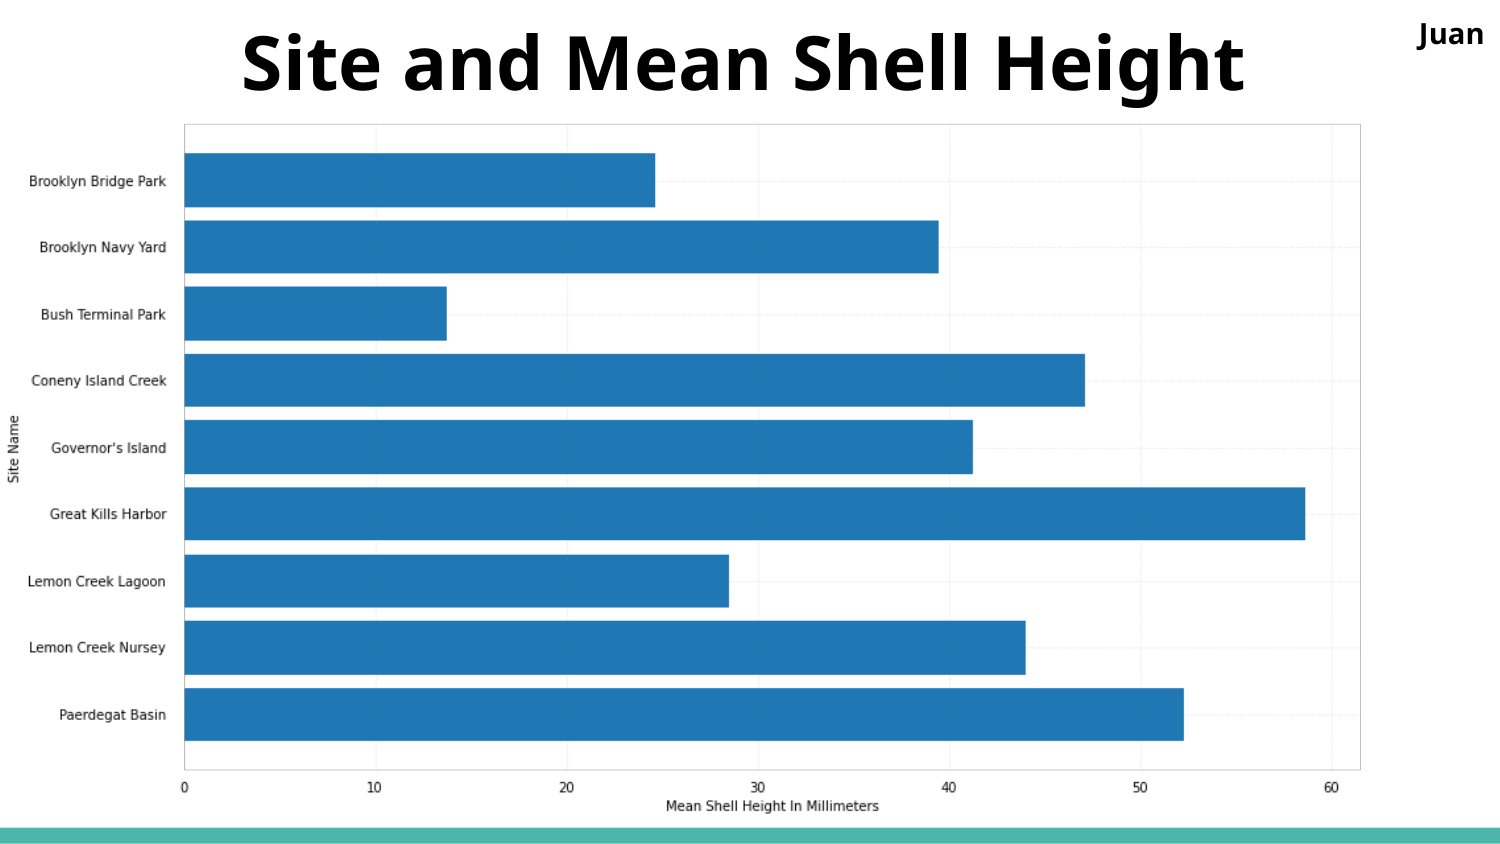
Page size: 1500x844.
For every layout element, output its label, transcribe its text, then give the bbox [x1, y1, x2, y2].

text_box Site and Mean Shell Height [0, 0, 1490, 120]
picture [0, 115, 1370, 823]
text_box Juan [1381, 0, 1500, 65]
